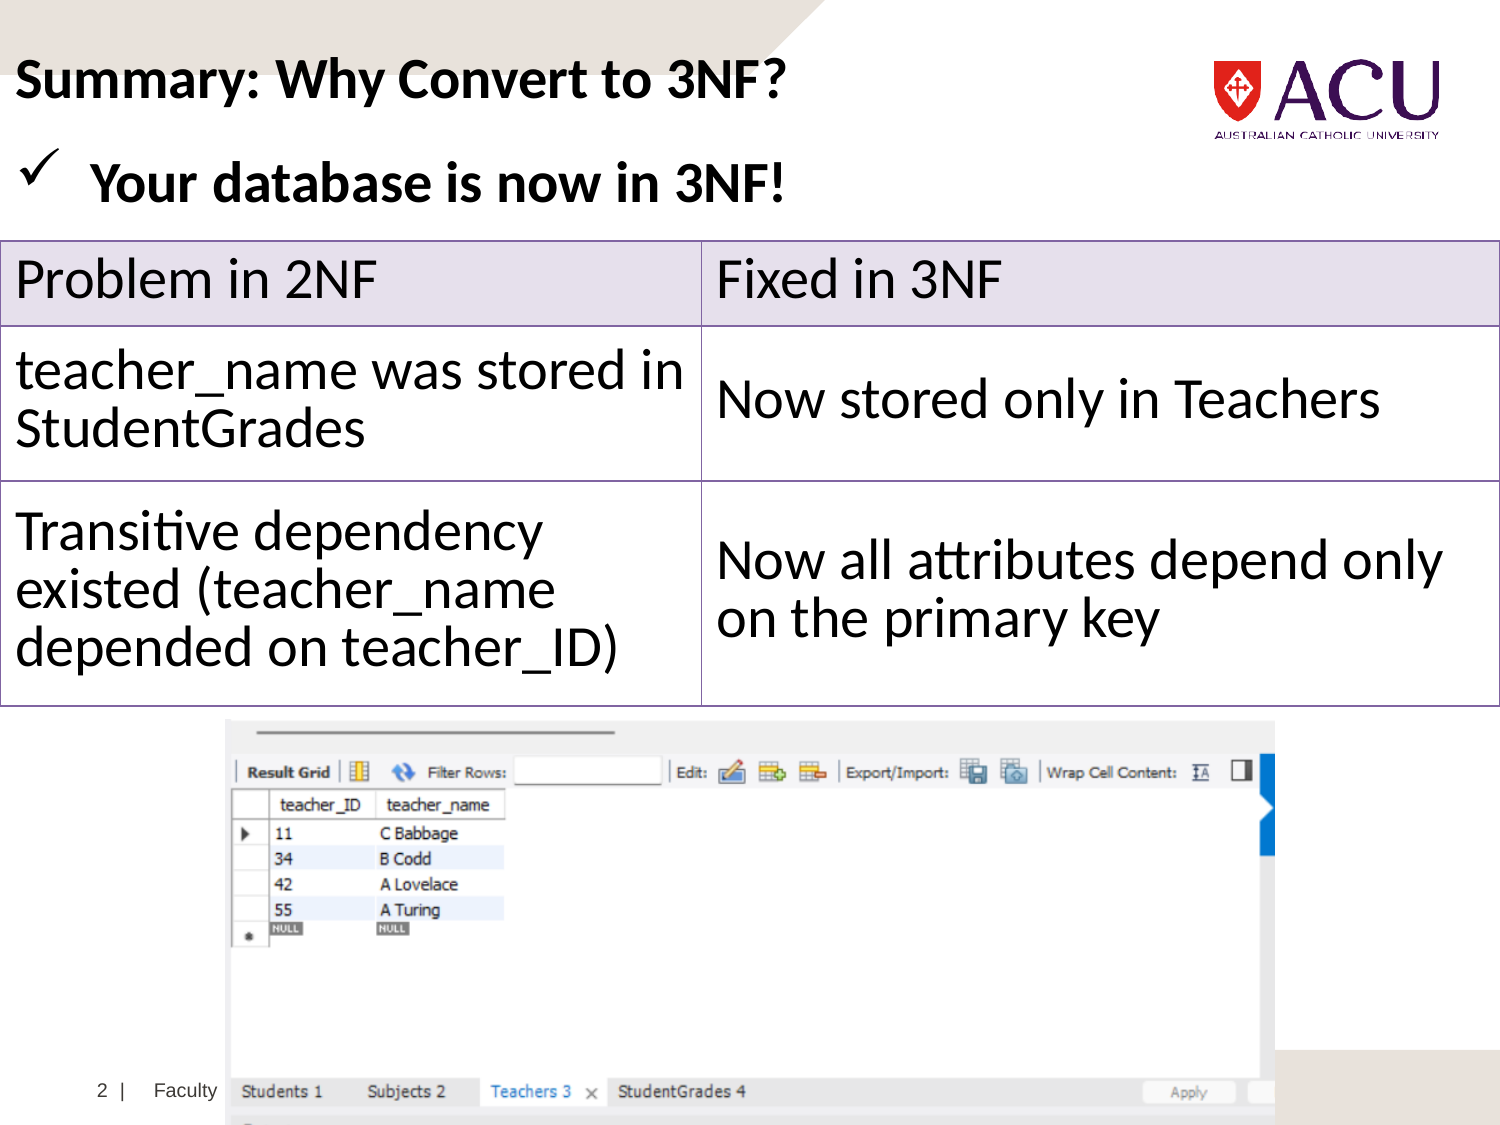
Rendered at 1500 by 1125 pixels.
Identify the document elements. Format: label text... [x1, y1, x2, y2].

table_cell teacher_name was stored in StudentGrades [1, 327, 701, 480]
table_cell Transitive dependency existed (teacher_name depended on teacher_ID) [1, 482, 701, 705]
text_box Summary: Why Convert to 3NF? Your database is now in 3NF! [0, 0, 1213, 222]
table_header Problem in 2NF [1, 242, 701, 325]
text_box 2 | Faculty of Business and Law | Peter Faber Business School [94, 1074, 219, 1102]
picture [1214, 59, 1439, 139]
table_cell Now all attributes depend only on the primary key [702, 482, 1499, 705]
picture [224, 719, 1276, 1125]
table_cell Now stored only in Teachers [702, 327, 1499, 480]
table_header Fixed in 3NF [702, 242, 1499, 325]
